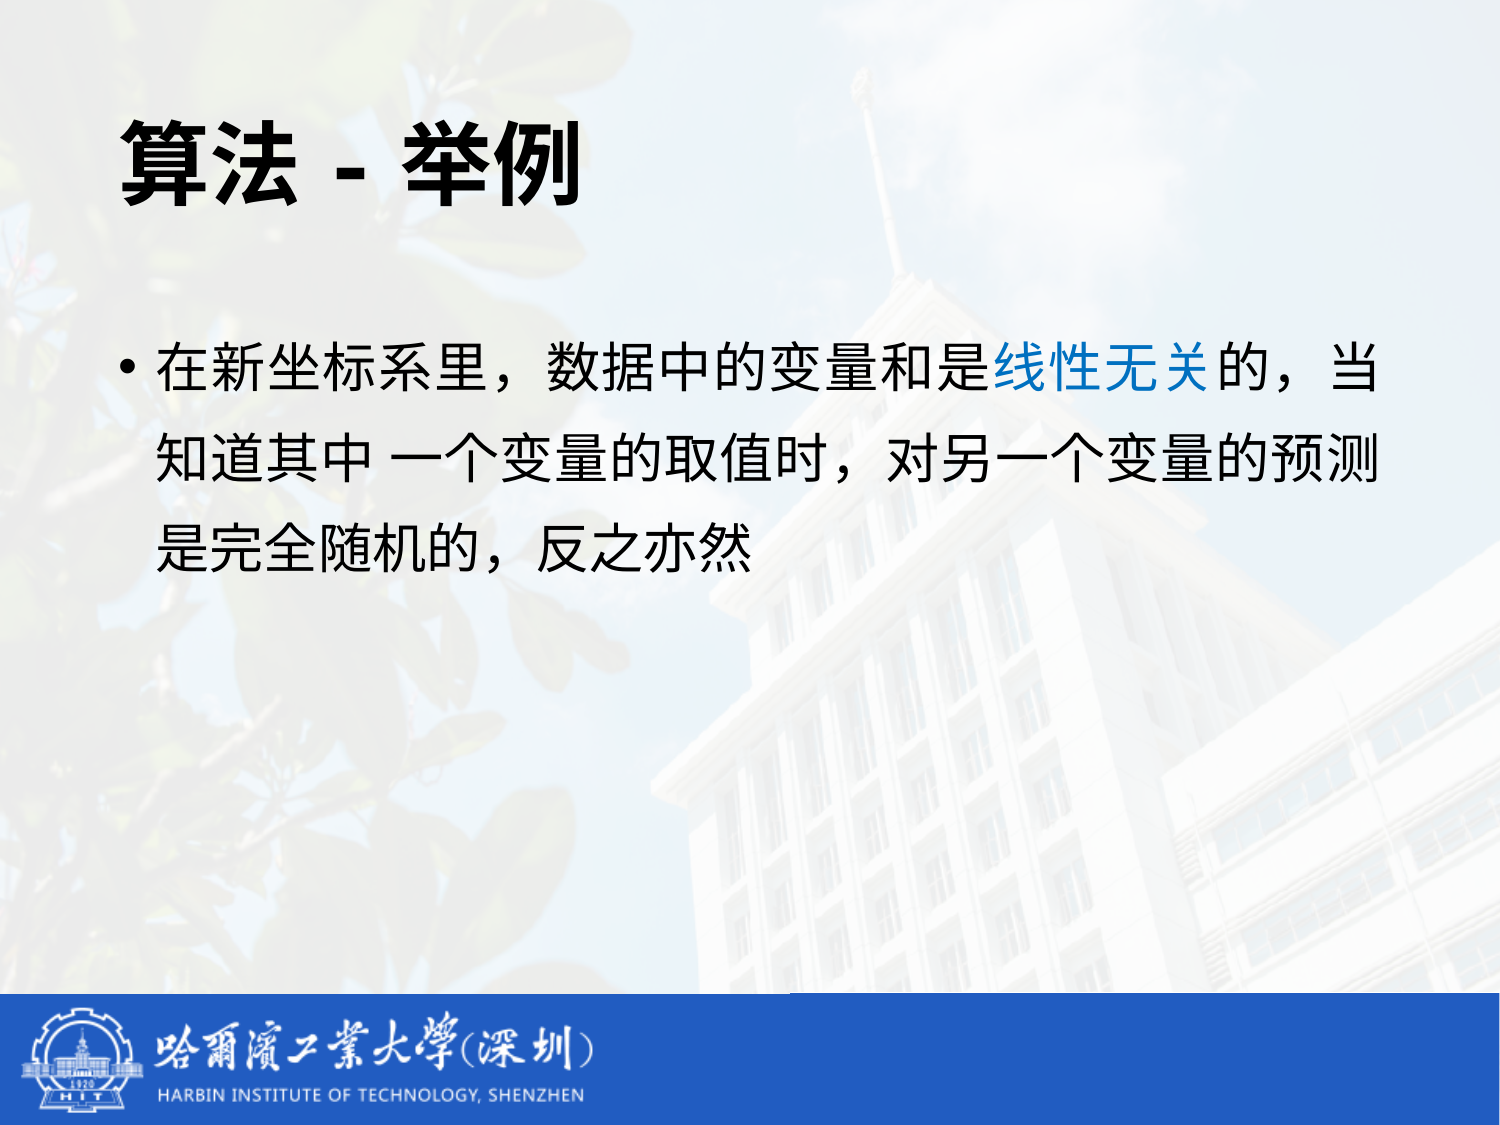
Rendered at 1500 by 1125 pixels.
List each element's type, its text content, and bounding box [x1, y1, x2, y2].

picture [0, 992, 1500, 1125]
title 算法-举例 [103, 59, 1397, 278]
